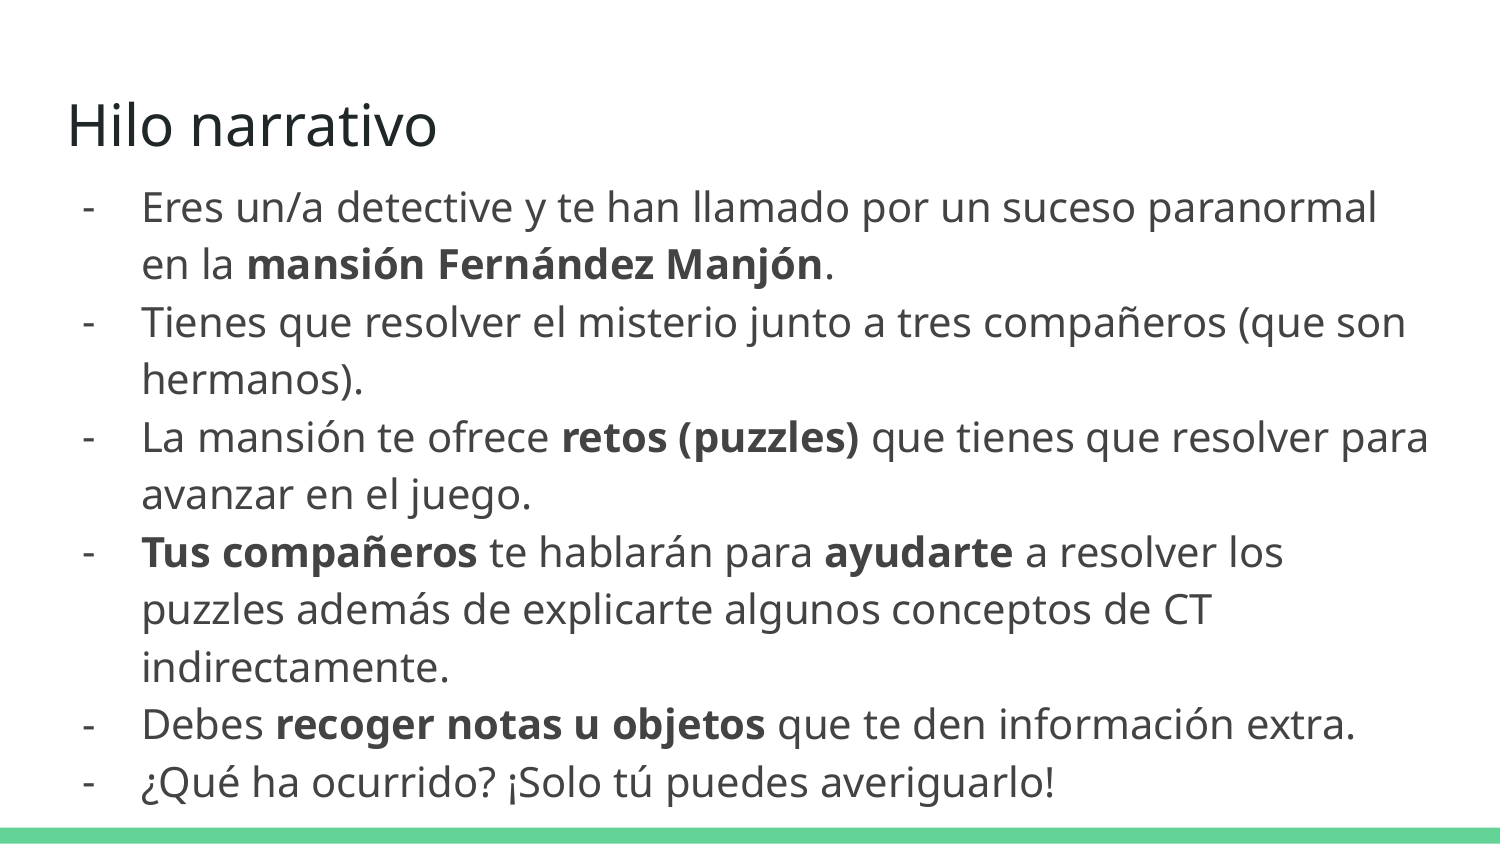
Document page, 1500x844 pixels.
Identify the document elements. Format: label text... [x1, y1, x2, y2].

list Eres un/a detective y te han llamado por un suceso paranormal en la mansión Fernández Manjón. Tienes que resolver el misterio junto a tres compañeros (que son hermanos). La mansión te ofrece retos (puzzles) que tienes que resolver para avanzar en el juego. Tus compañeros te hablarán para ayudarte a resolver los puzzles además de explicarte algunos conceptos de CT indirectamente. Debes recoger notas u objetos que te den información extra. ¿Qué ha ocurrido? ¡Solo tú puedes averiguarlo! [51, 157, 1449, 719]
title Hilo narrativo [51, 72, 1449, 157]
